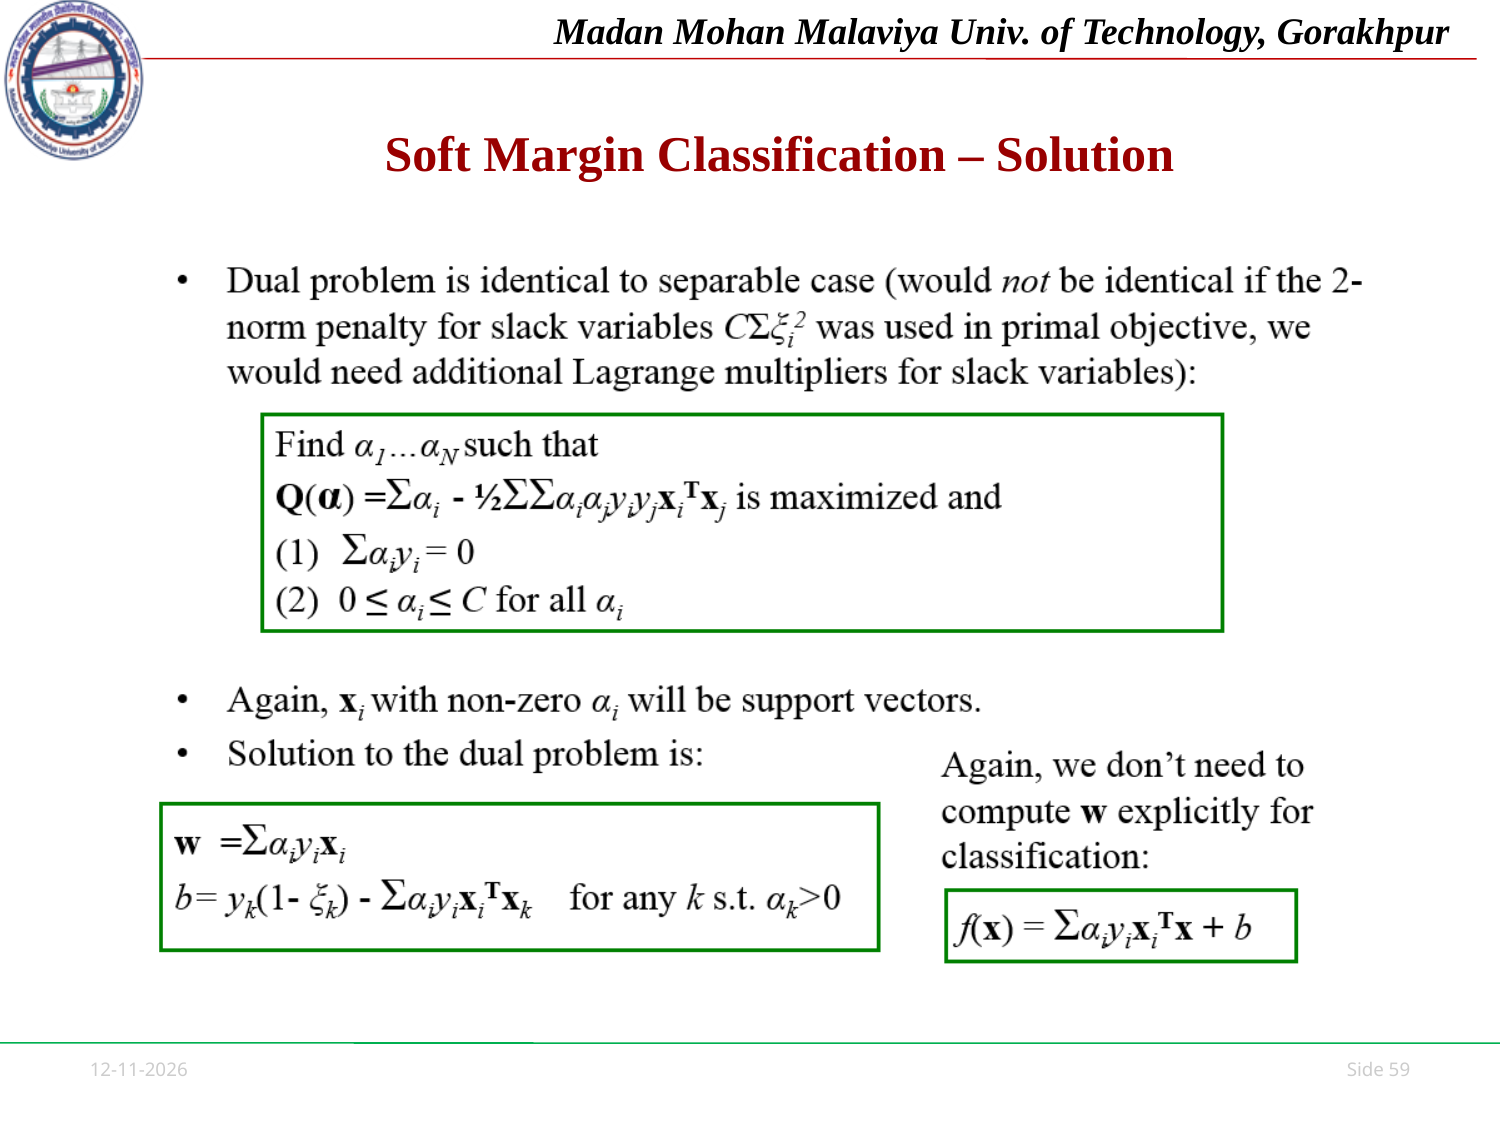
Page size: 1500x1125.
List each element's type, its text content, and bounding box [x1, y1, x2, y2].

picture [0, 0, 148, 166]
list [82, 208, 1418, 1024]
picture [127, 255, 1373, 977]
title Soft Margin Classification – Solution [135, 113, 1424, 227]
